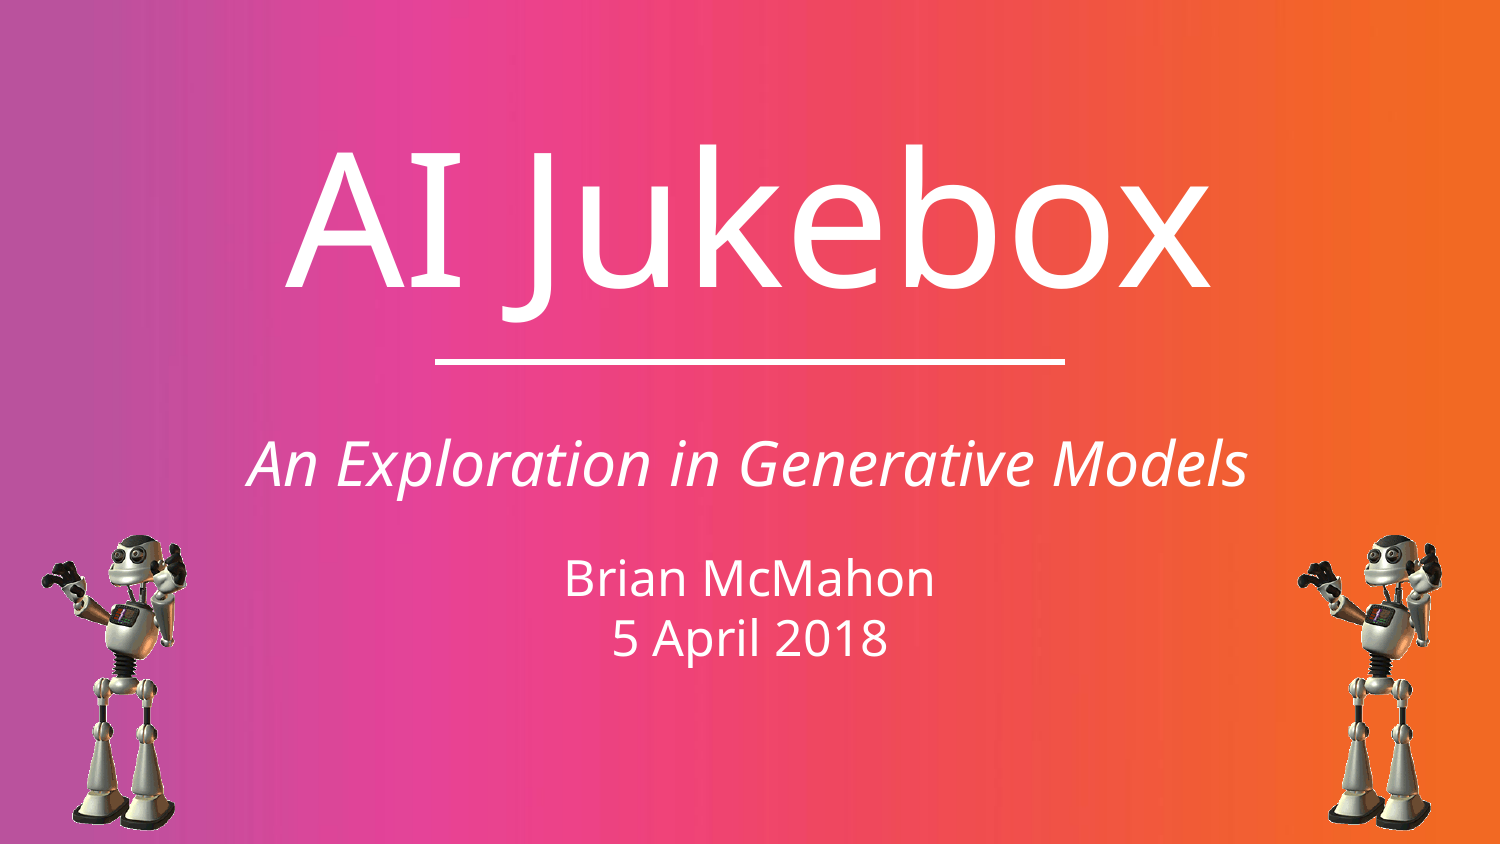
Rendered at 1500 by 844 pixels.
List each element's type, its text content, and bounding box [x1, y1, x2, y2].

text_box Brian McMahon 5 April 2018 [250, 531, 1250, 624]
text_box An Exploration in Generative Models [194, 409, 1306, 502]
text_box AI Jukebox [257, 169, 1243, 256]
picture [0, 0, 1500, 844]
